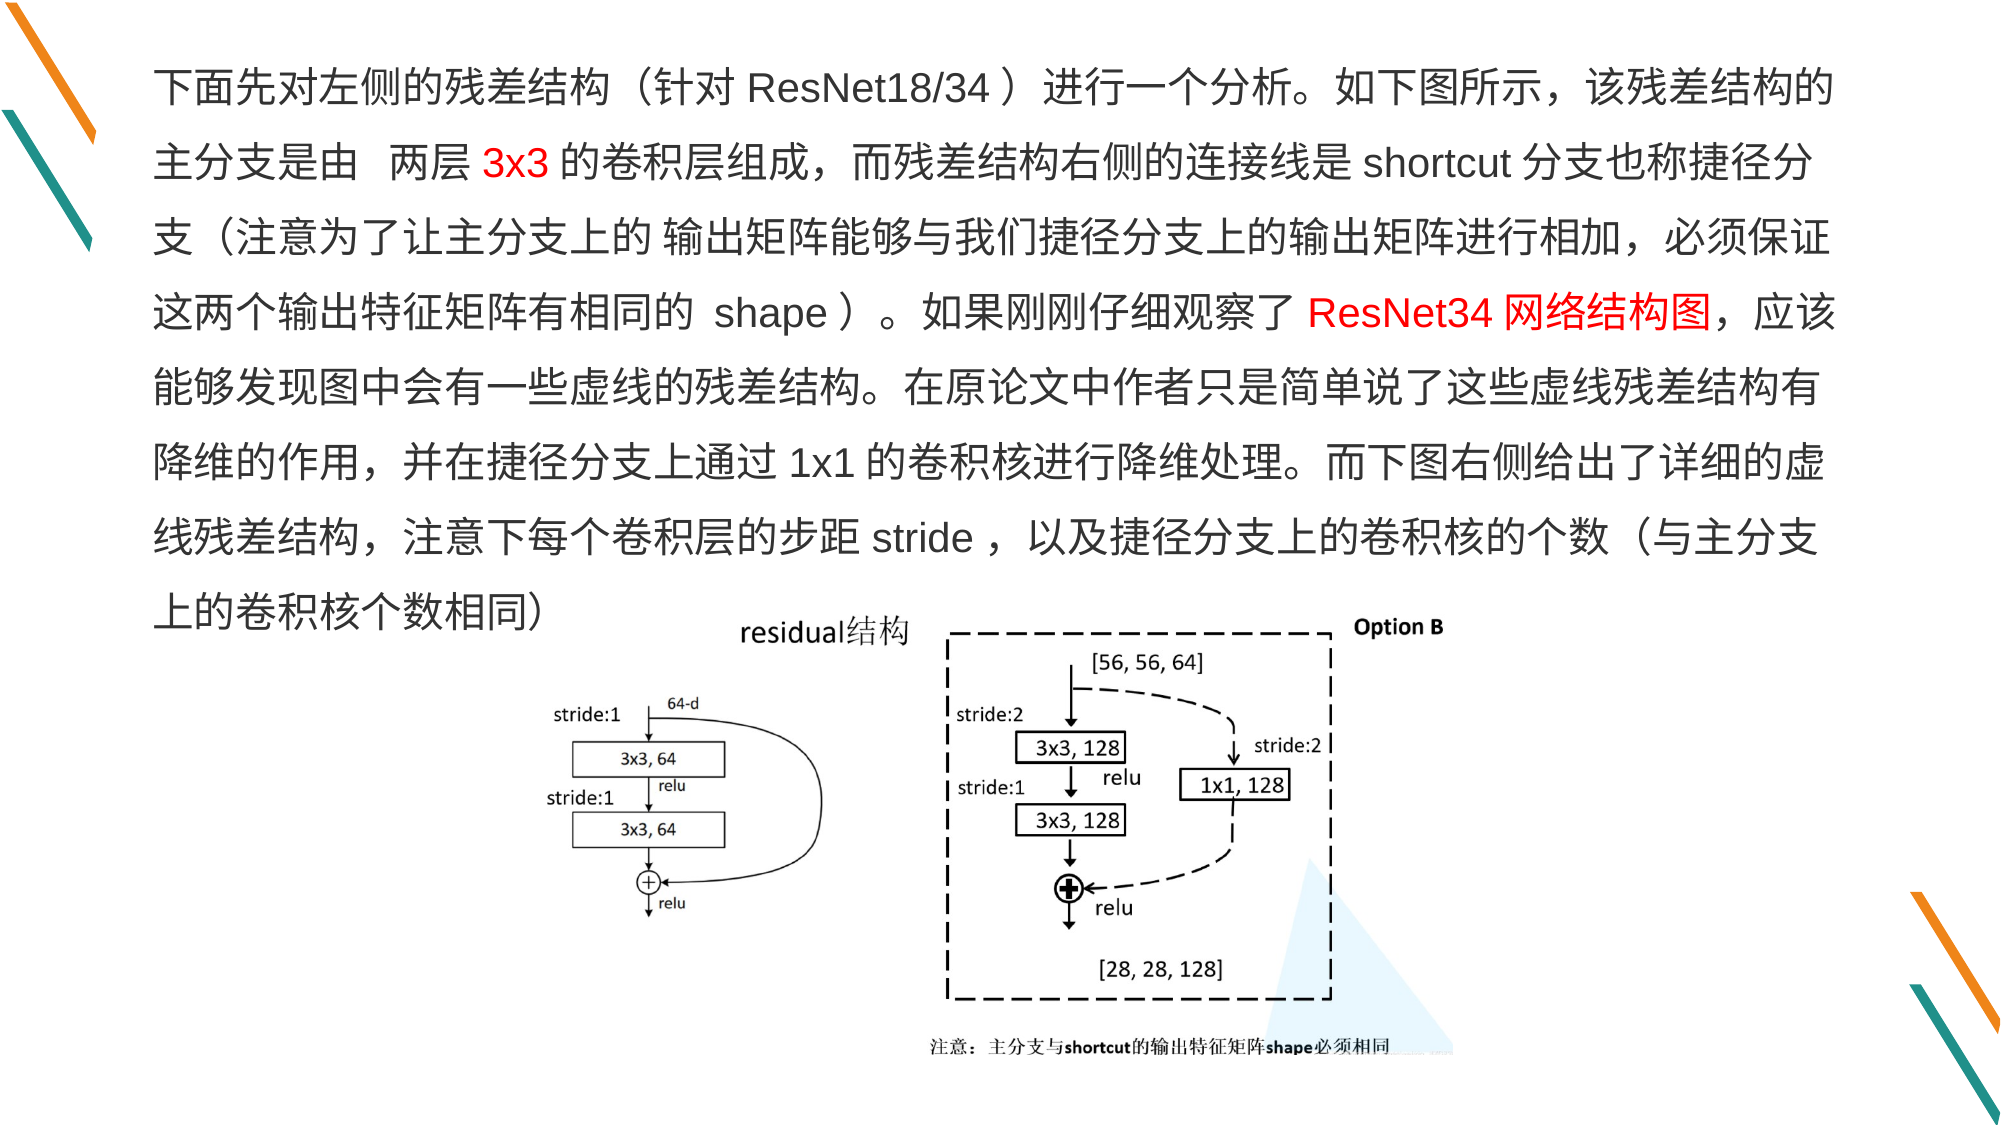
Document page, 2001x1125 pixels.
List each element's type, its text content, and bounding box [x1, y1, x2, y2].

text_box 下面先对左侧的残差结构（针对ResNet18/34）进行一个分析。如下图所示，该残差结构的主分支是由 两层3x3的卷积层组成，而残差结构右侧的连接线是shortcut分支也称捷径分支（注意为了让主分支上的 输出矩阵能够与我们捷径分支上的输出矩阵进行相加，必须保证这两个输出特征矩阵有相同的 shape）。如果刚刚仔细观察了ResNet34网络结构图，应该能够发现图中会有一些虚线的残差结构。在原论文中作者只是简单说了这些虚线残差结构有降维的作用，并在捷径分支上通过1x1的卷积核进行降维处理。而下图右侧给出了详细的虚线残差结构，注意下每个卷积层的步距stride，以及捷径分支上的卷积核的个数（与主分支上的卷积核个数相同）。 [137, 27, 1863, 643]
picture [547, 614, 1453, 1055]
